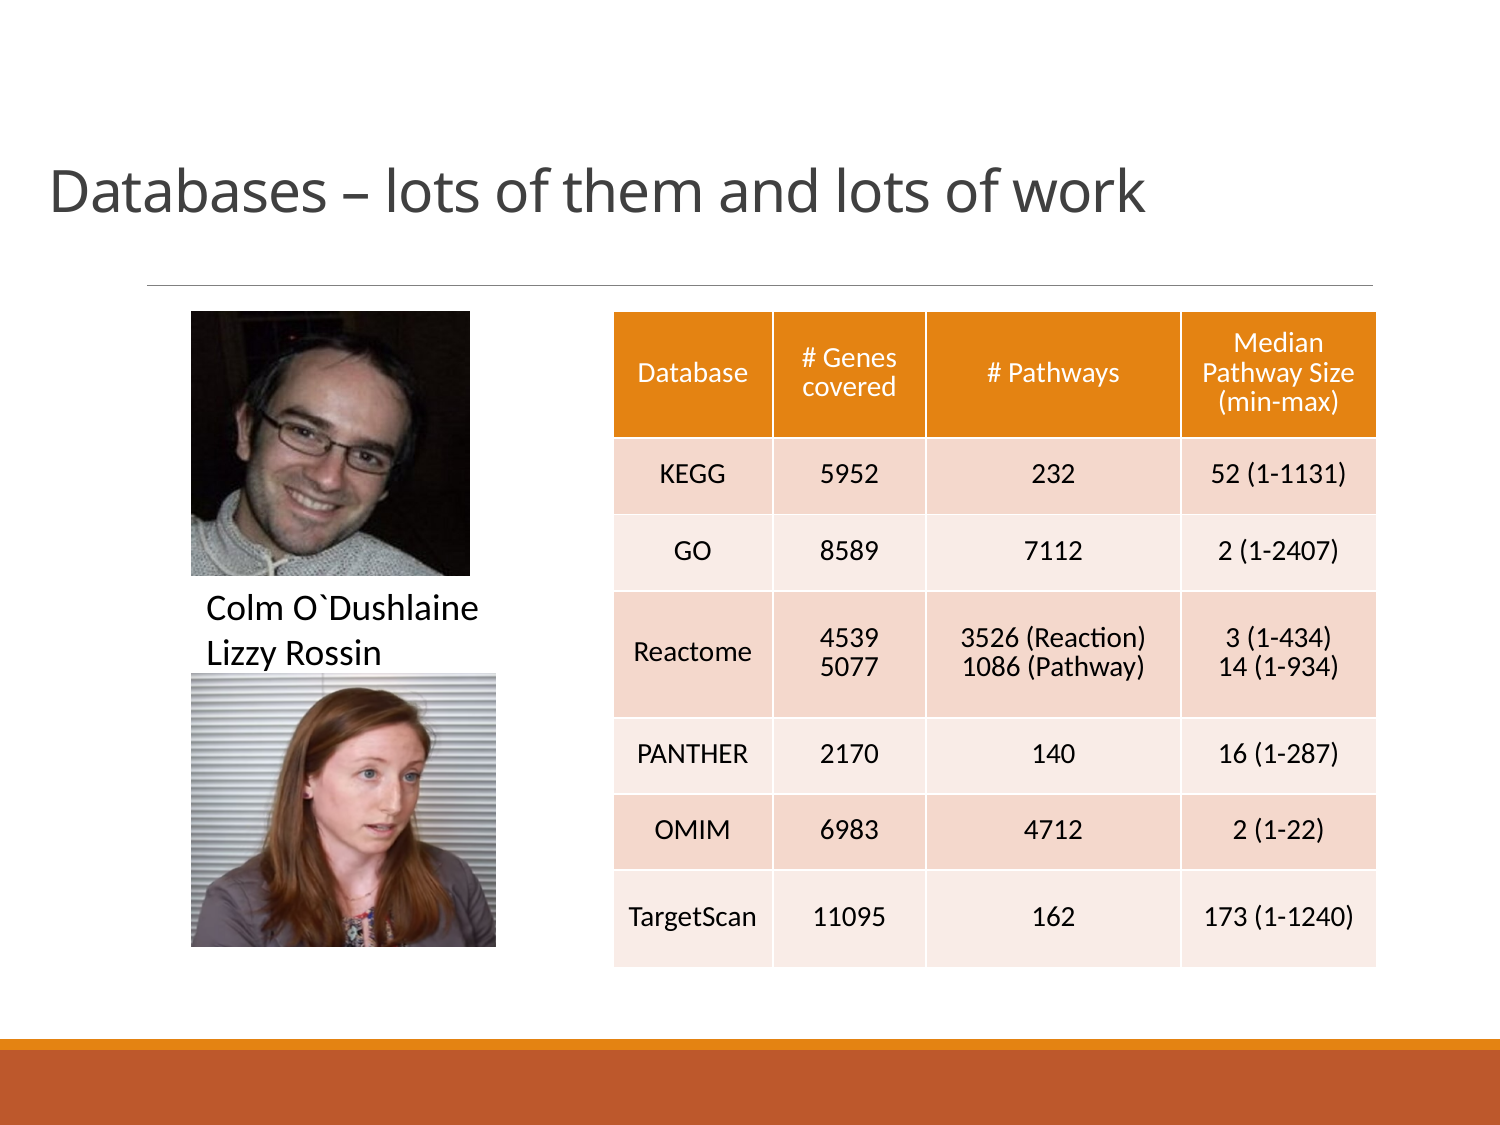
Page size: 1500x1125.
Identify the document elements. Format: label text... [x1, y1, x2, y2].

table_cell PANTHER [614, 719, 772, 793]
table_header # Pathways [927, 312, 1180, 437]
title Databases – lots of them and lots of work [33, 157, 1465, 233]
table_cell TargetScan [614, 871, 772, 967]
table_cell 11095 [774, 871, 925, 967]
table_cell 7112 [927, 515, 1180, 590]
table_cell 162 [927, 871, 1180, 967]
table_cell KEGG [614, 439, 772, 514]
table_cell 3 (1-434) 14 (1-934) [1182, 592, 1376, 717]
table_cell 4712 [927, 795, 1180, 869]
table_cell GO [614, 515, 772, 590]
table_cell 6983 [774, 795, 925, 869]
table_cell 2 (1-22) [1182, 795, 1376, 869]
table_cell OMIM [614, 795, 772, 869]
picture [190, 310, 471, 577]
text_box Colm O`Dushlaine Lizzy Rossin [191, 575, 531, 681]
table_cell 16 (1-287) [1182, 719, 1376, 793]
table_cell 5952 [774, 439, 925, 514]
table_header Median Pathway Size (min-max) [1182, 312, 1376, 437]
table_cell 2 (1-2407) [1182, 515, 1376, 590]
table_cell 2170 [774, 719, 925, 793]
table_cell 140 [927, 719, 1180, 793]
table_cell 52 (1-1131) [1182, 439, 1376, 514]
table_header # Genes covered [774, 312, 925, 437]
table_cell Reactome [614, 592, 772, 717]
table_header Database [614, 312, 772, 437]
table_cell 173 (1-1240) [1182, 871, 1376, 967]
table_cell 3526 (Reaction) 1086 (Pathway) [927, 592, 1180, 717]
picture [190, 673, 496, 948]
table_cell 232 [927, 439, 1180, 514]
table_cell 8589 [774, 515, 925, 590]
table_cell 4539 5077 [774, 592, 925, 717]
